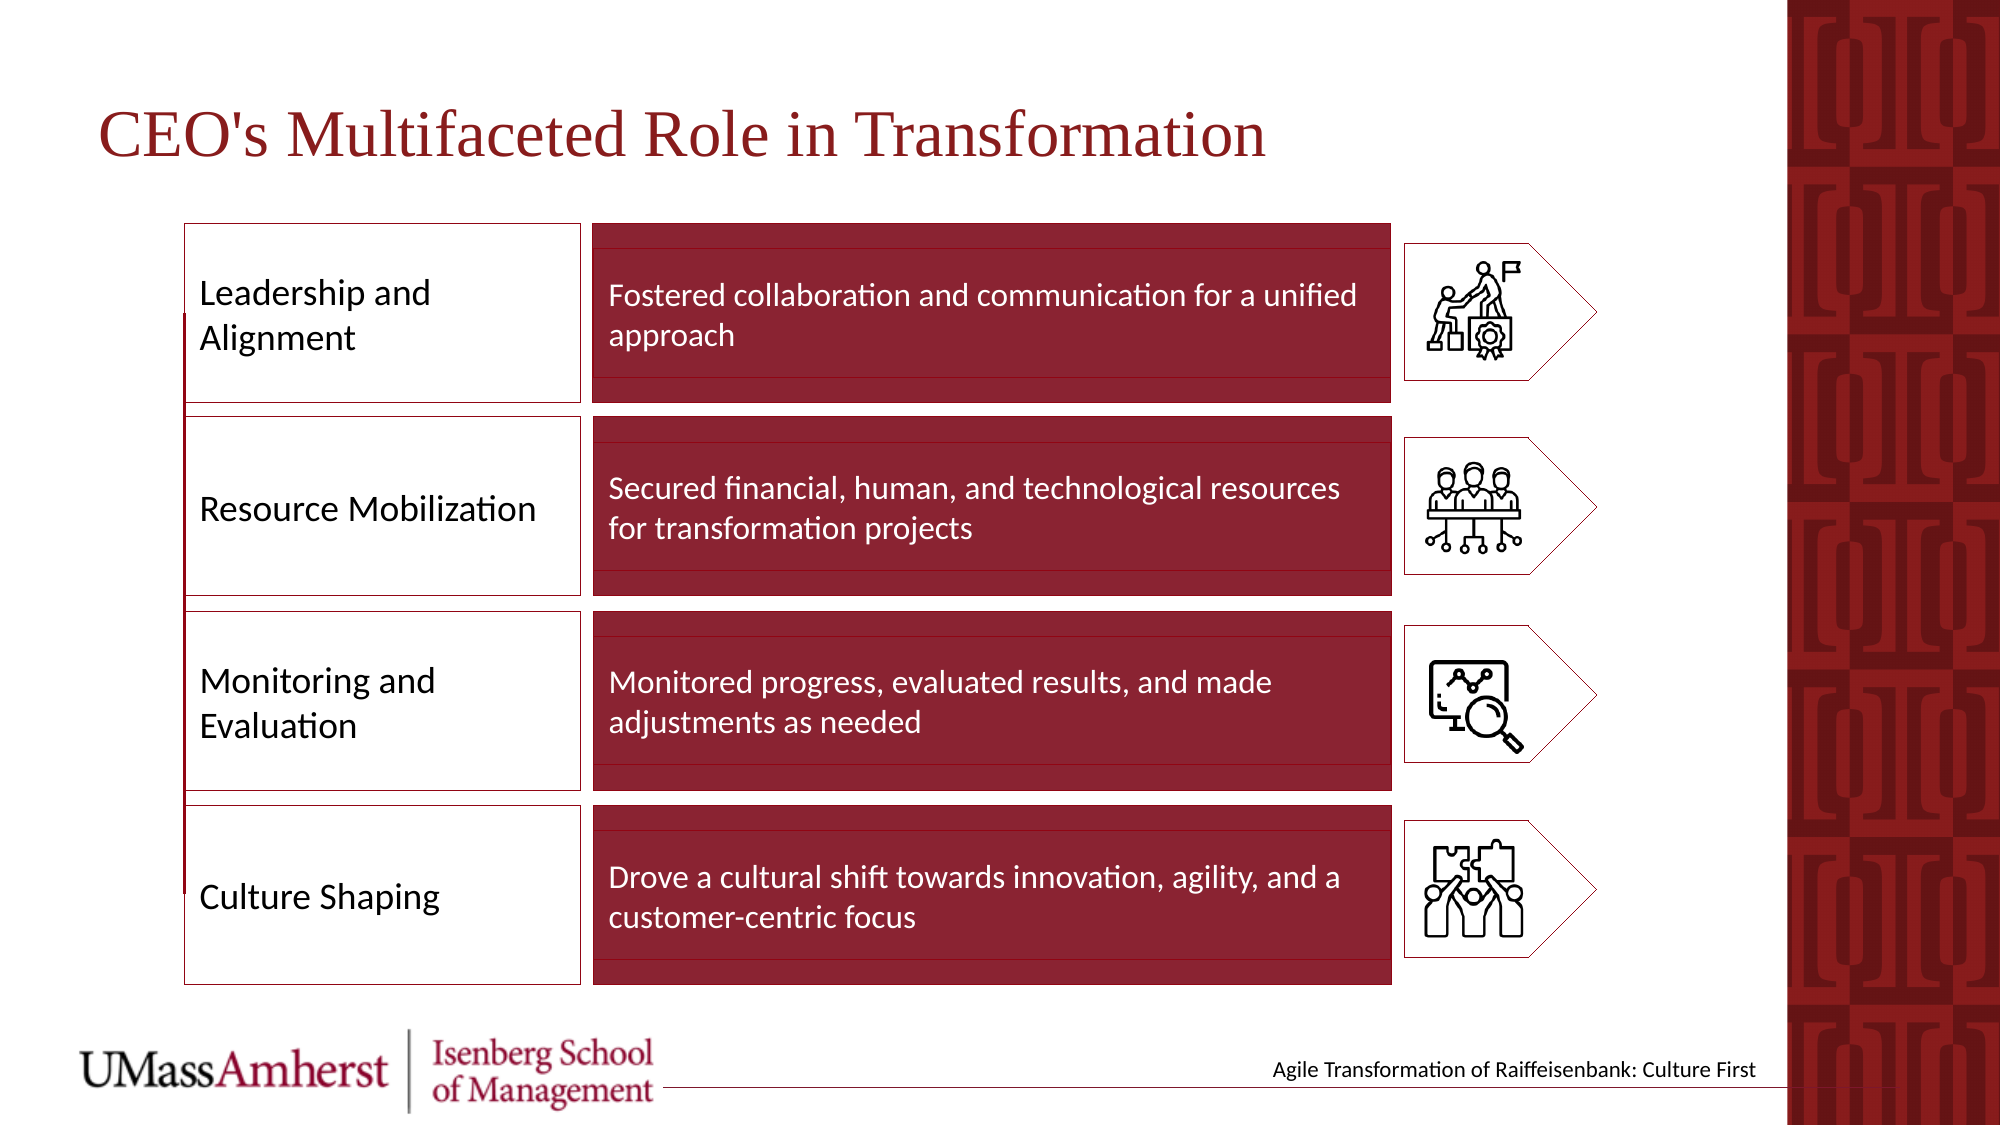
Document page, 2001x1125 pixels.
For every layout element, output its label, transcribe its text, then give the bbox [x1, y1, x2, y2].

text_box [1404, 243, 1597, 381]
list CEO's Multifaceted Role in Transformation [83, 91, 1615, 182]
picture [1787, 0, 2000, 1125]
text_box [1404, 625, 1597, 763]
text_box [1404, 820, 1597, 958]
picture [67, 1020, 663, 1125]
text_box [184, 223, 1392, 985]
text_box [1404, 437, 1597, 575]
